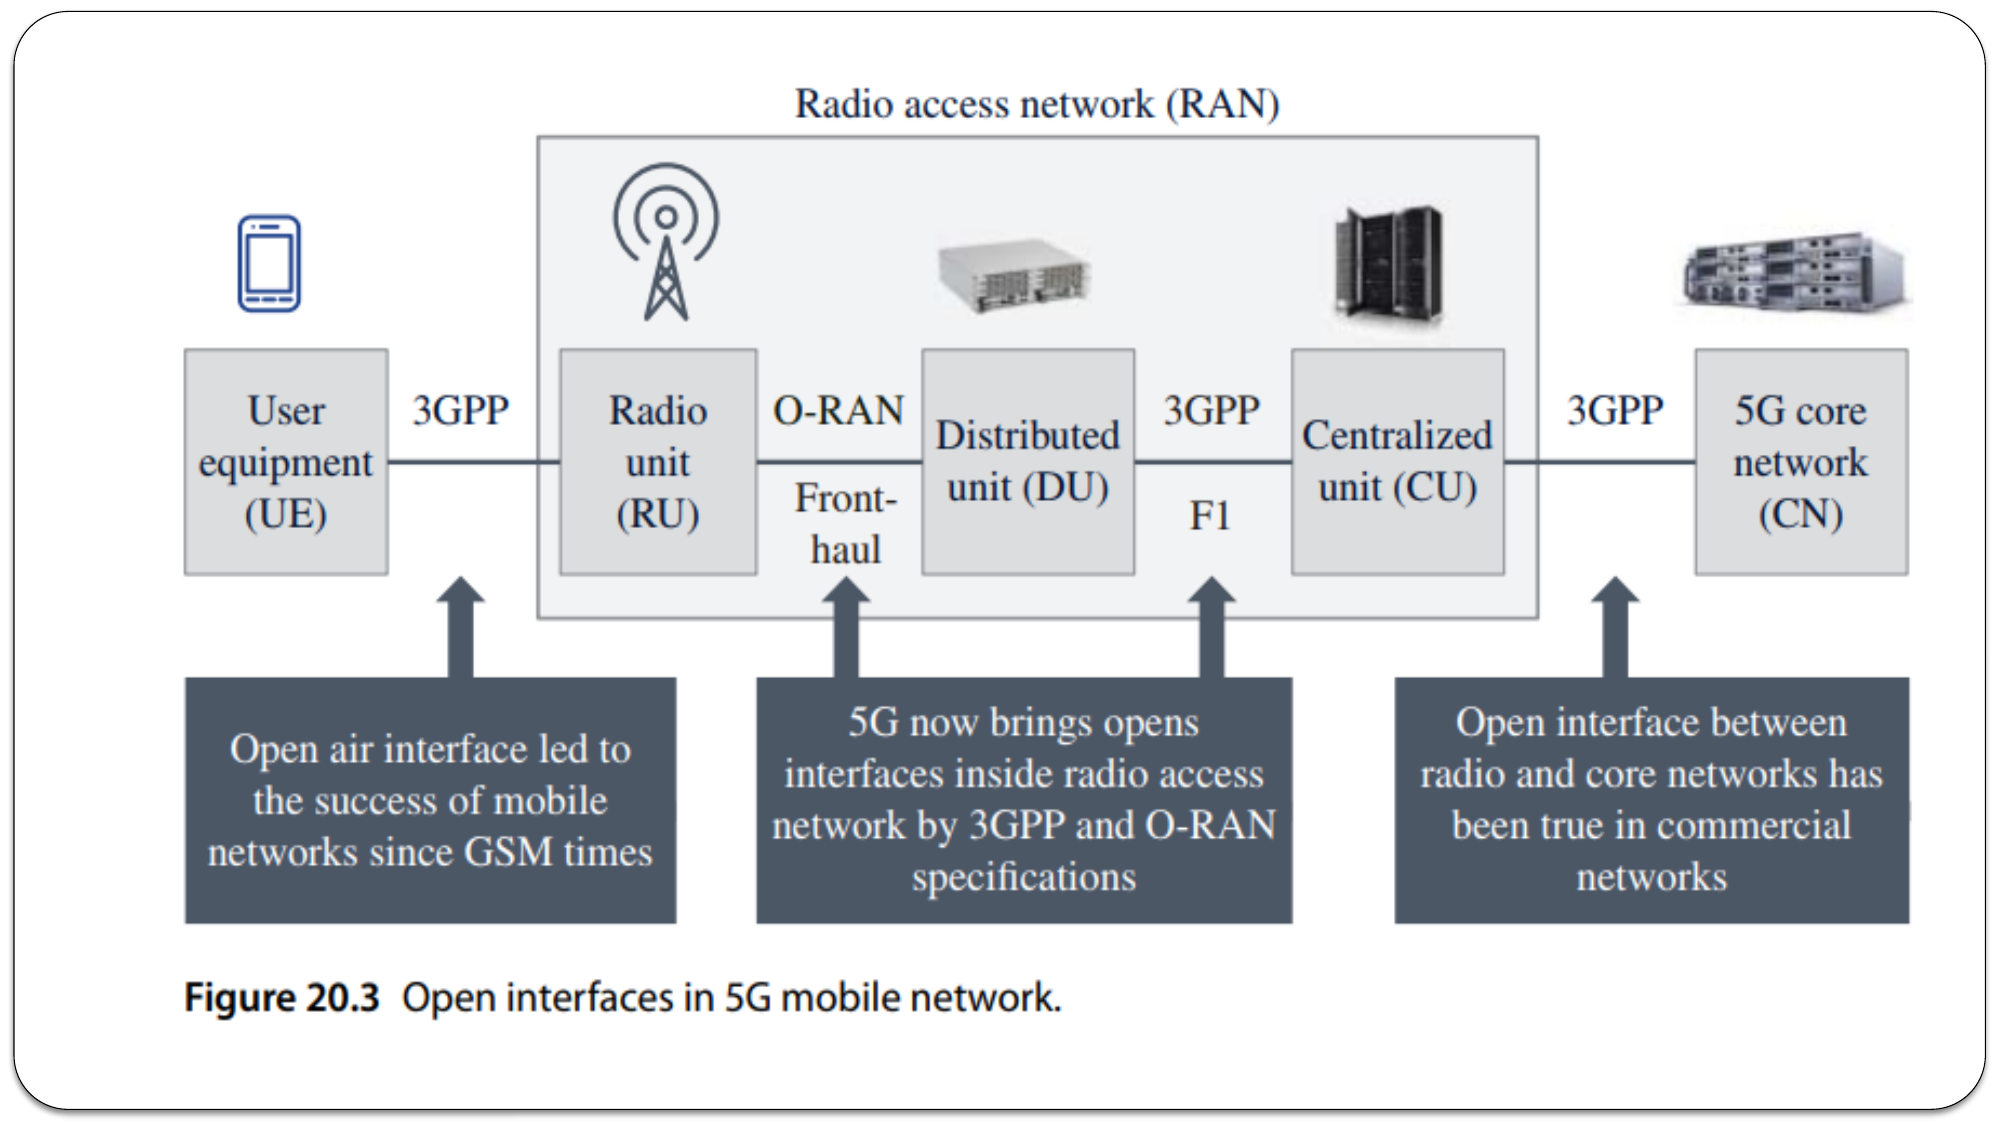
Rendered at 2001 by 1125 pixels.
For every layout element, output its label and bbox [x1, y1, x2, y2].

picture [113, 61, 1938, 1052]
